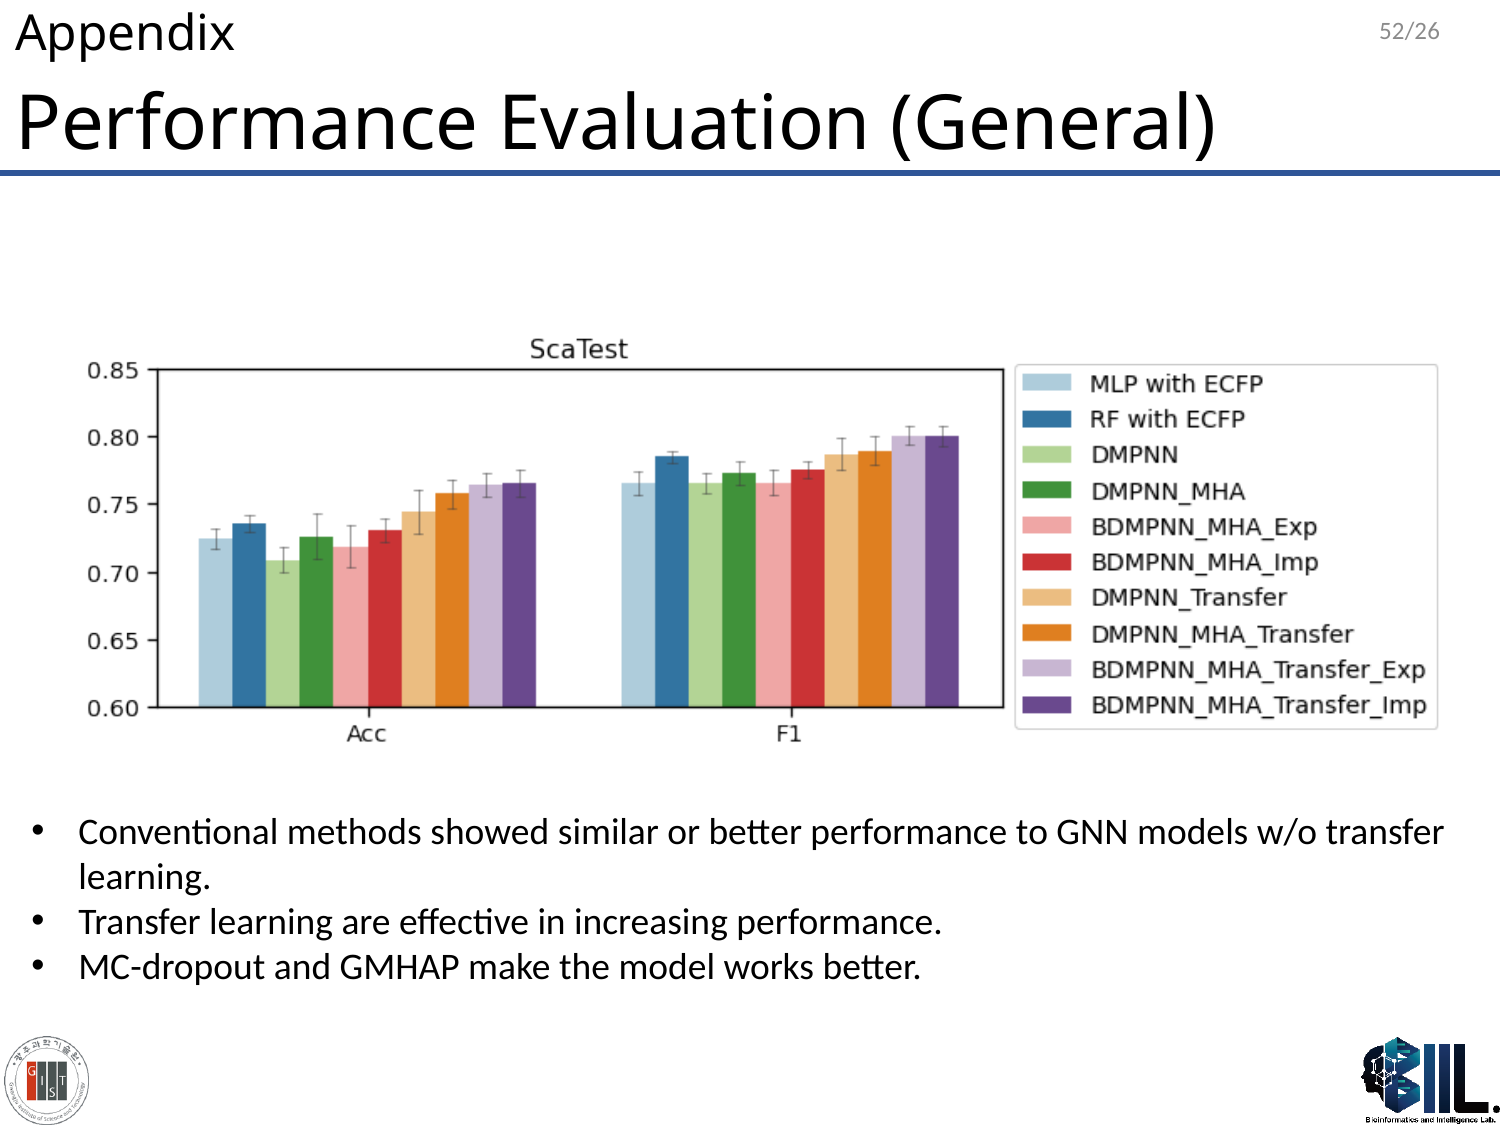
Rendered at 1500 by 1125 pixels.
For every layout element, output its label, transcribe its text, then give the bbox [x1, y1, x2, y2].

slide_number 52/26 [1117, 0, 1455, 60]
text_box Performance Evaluation (General) [0, 68, 1238, 170]
picture [4, 1036, 89, 1125]
picture [75, 327, 1449, 759]
text_box Performance Evaluation (General) [0, 176, 1238, 183]
text_box Conventional methods showed similar or better performance to GNN models w/o transfer learning. Transfer learning are effective in increasing performance. MC-dropout and GMHAP make the model works better. [16, 799, 1500, 995]
title Appendix [0, 0, 602, 68]
picture [1361, 1037, 1500, 1125]
